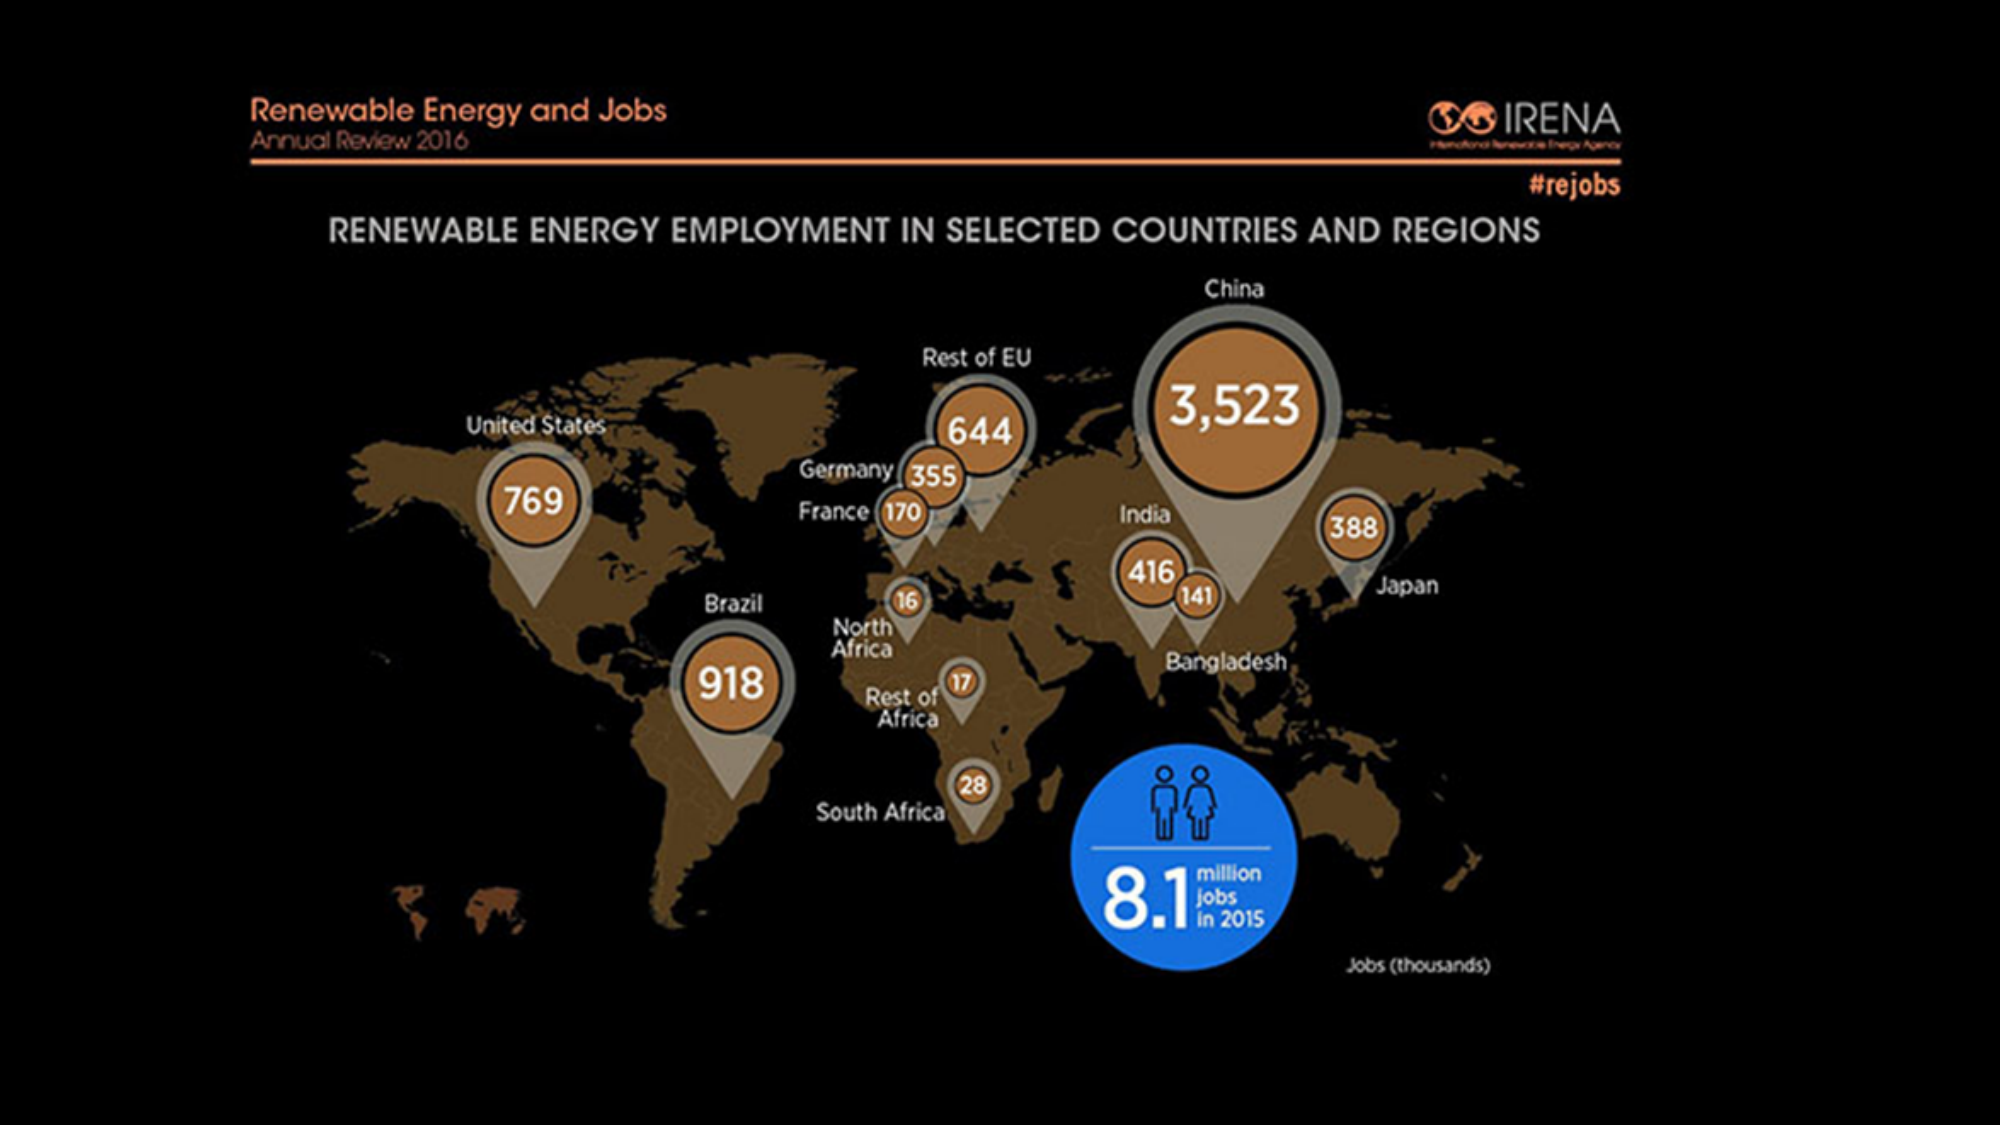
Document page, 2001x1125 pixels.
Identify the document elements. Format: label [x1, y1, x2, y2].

picture [214, 50, 1658, 1027]
